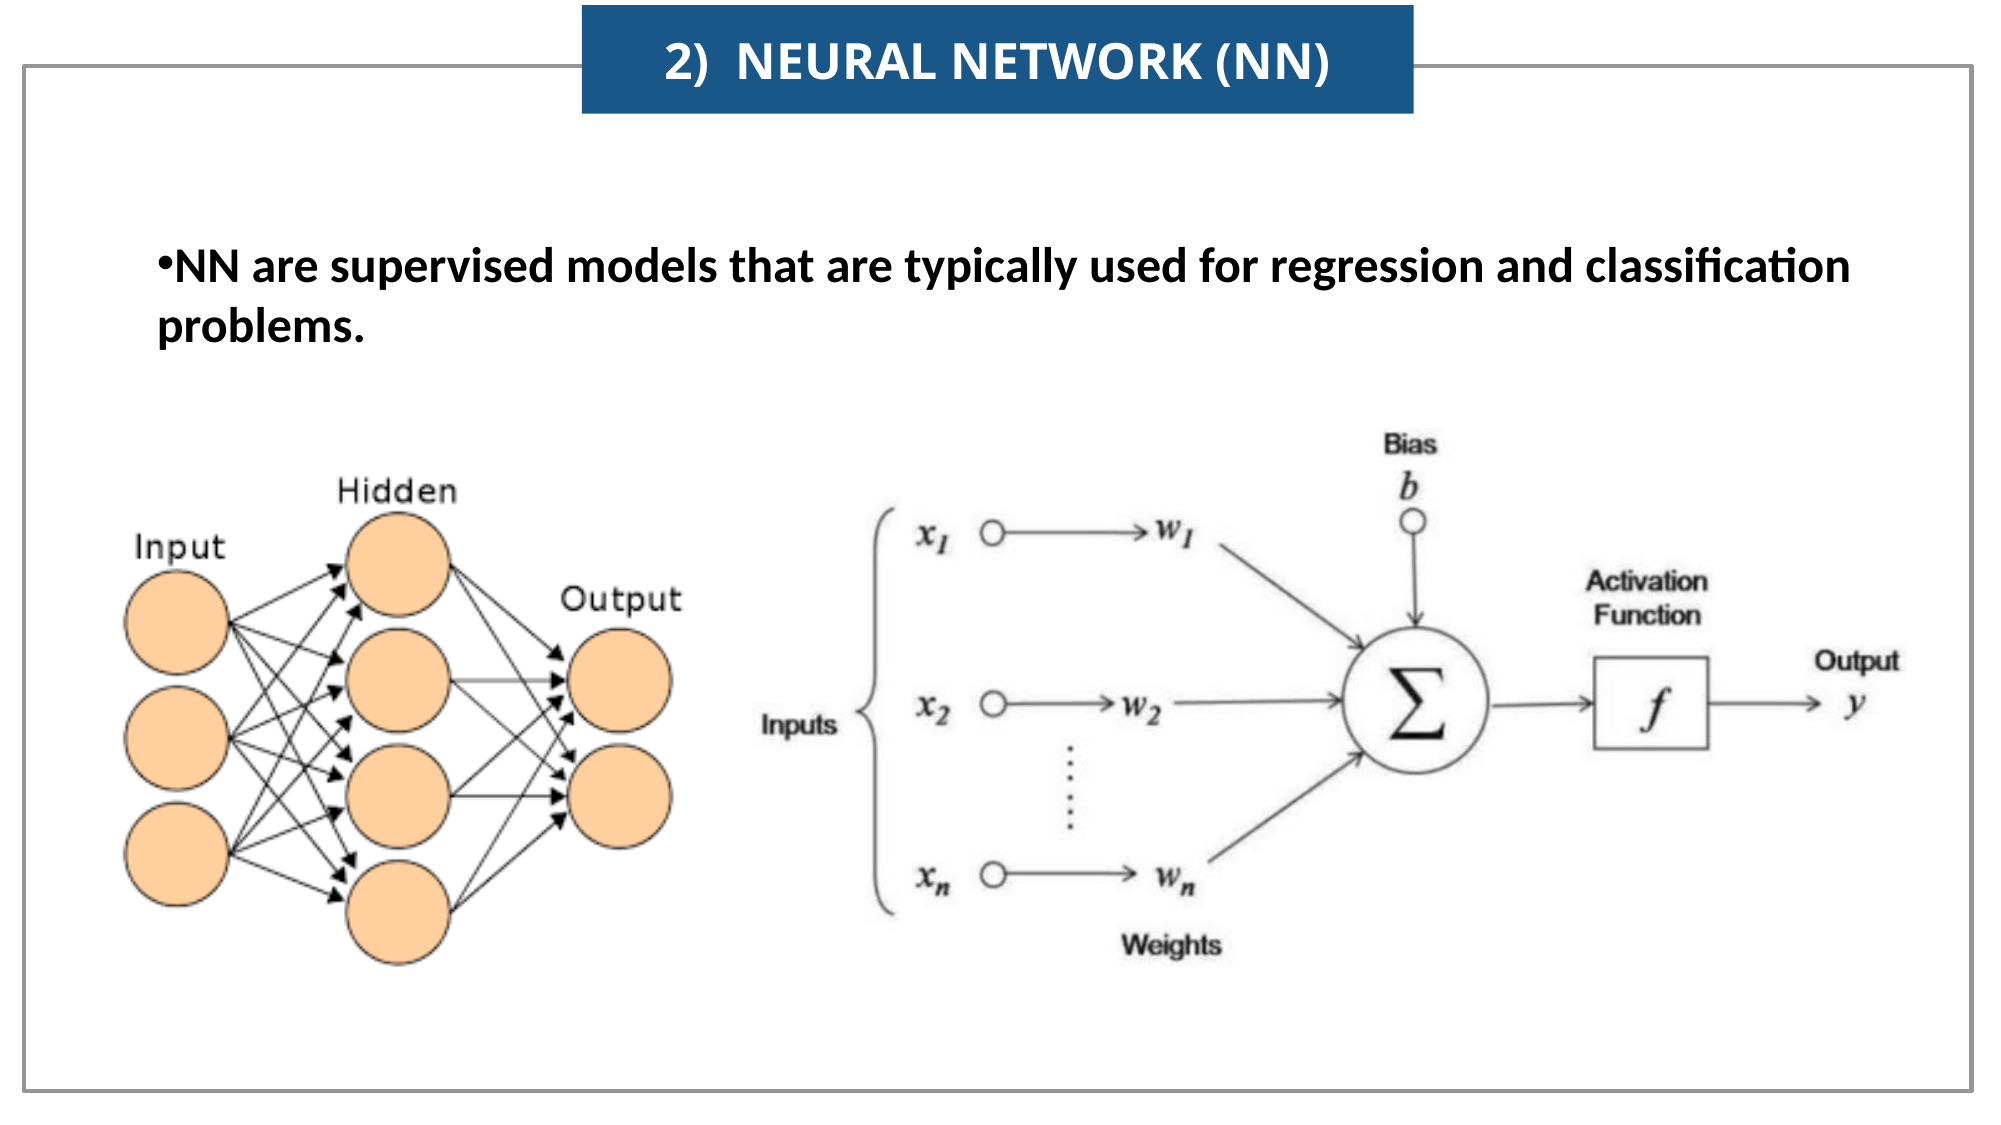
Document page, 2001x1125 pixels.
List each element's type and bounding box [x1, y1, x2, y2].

picture [104, 460, 694, 987]
text_box [24, 5, 1972, 1092]
picture [752, 428, 1914, 967]
